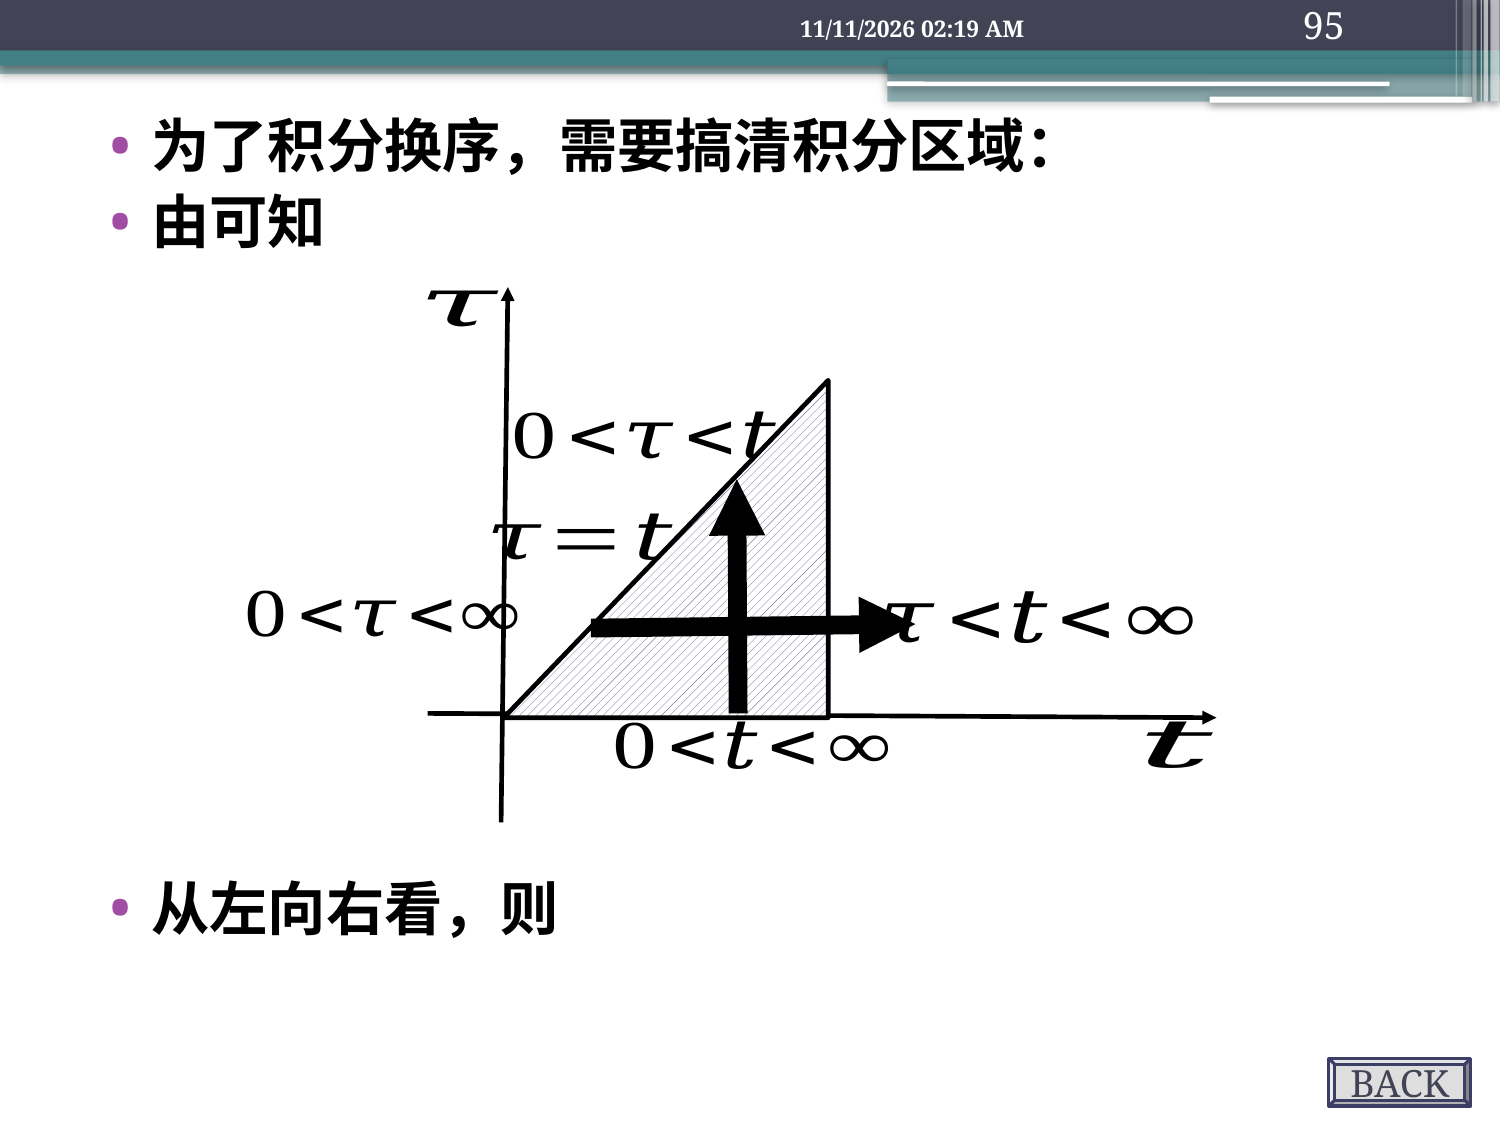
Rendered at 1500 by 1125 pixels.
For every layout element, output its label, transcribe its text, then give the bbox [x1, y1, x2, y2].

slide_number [785, 7, 1167, 83]
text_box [244, 256, 1235, 823]
text_box BACK [1327, 1057, 1472, 1108]
slide_number 95 [1187, 0, 1360, 61]
